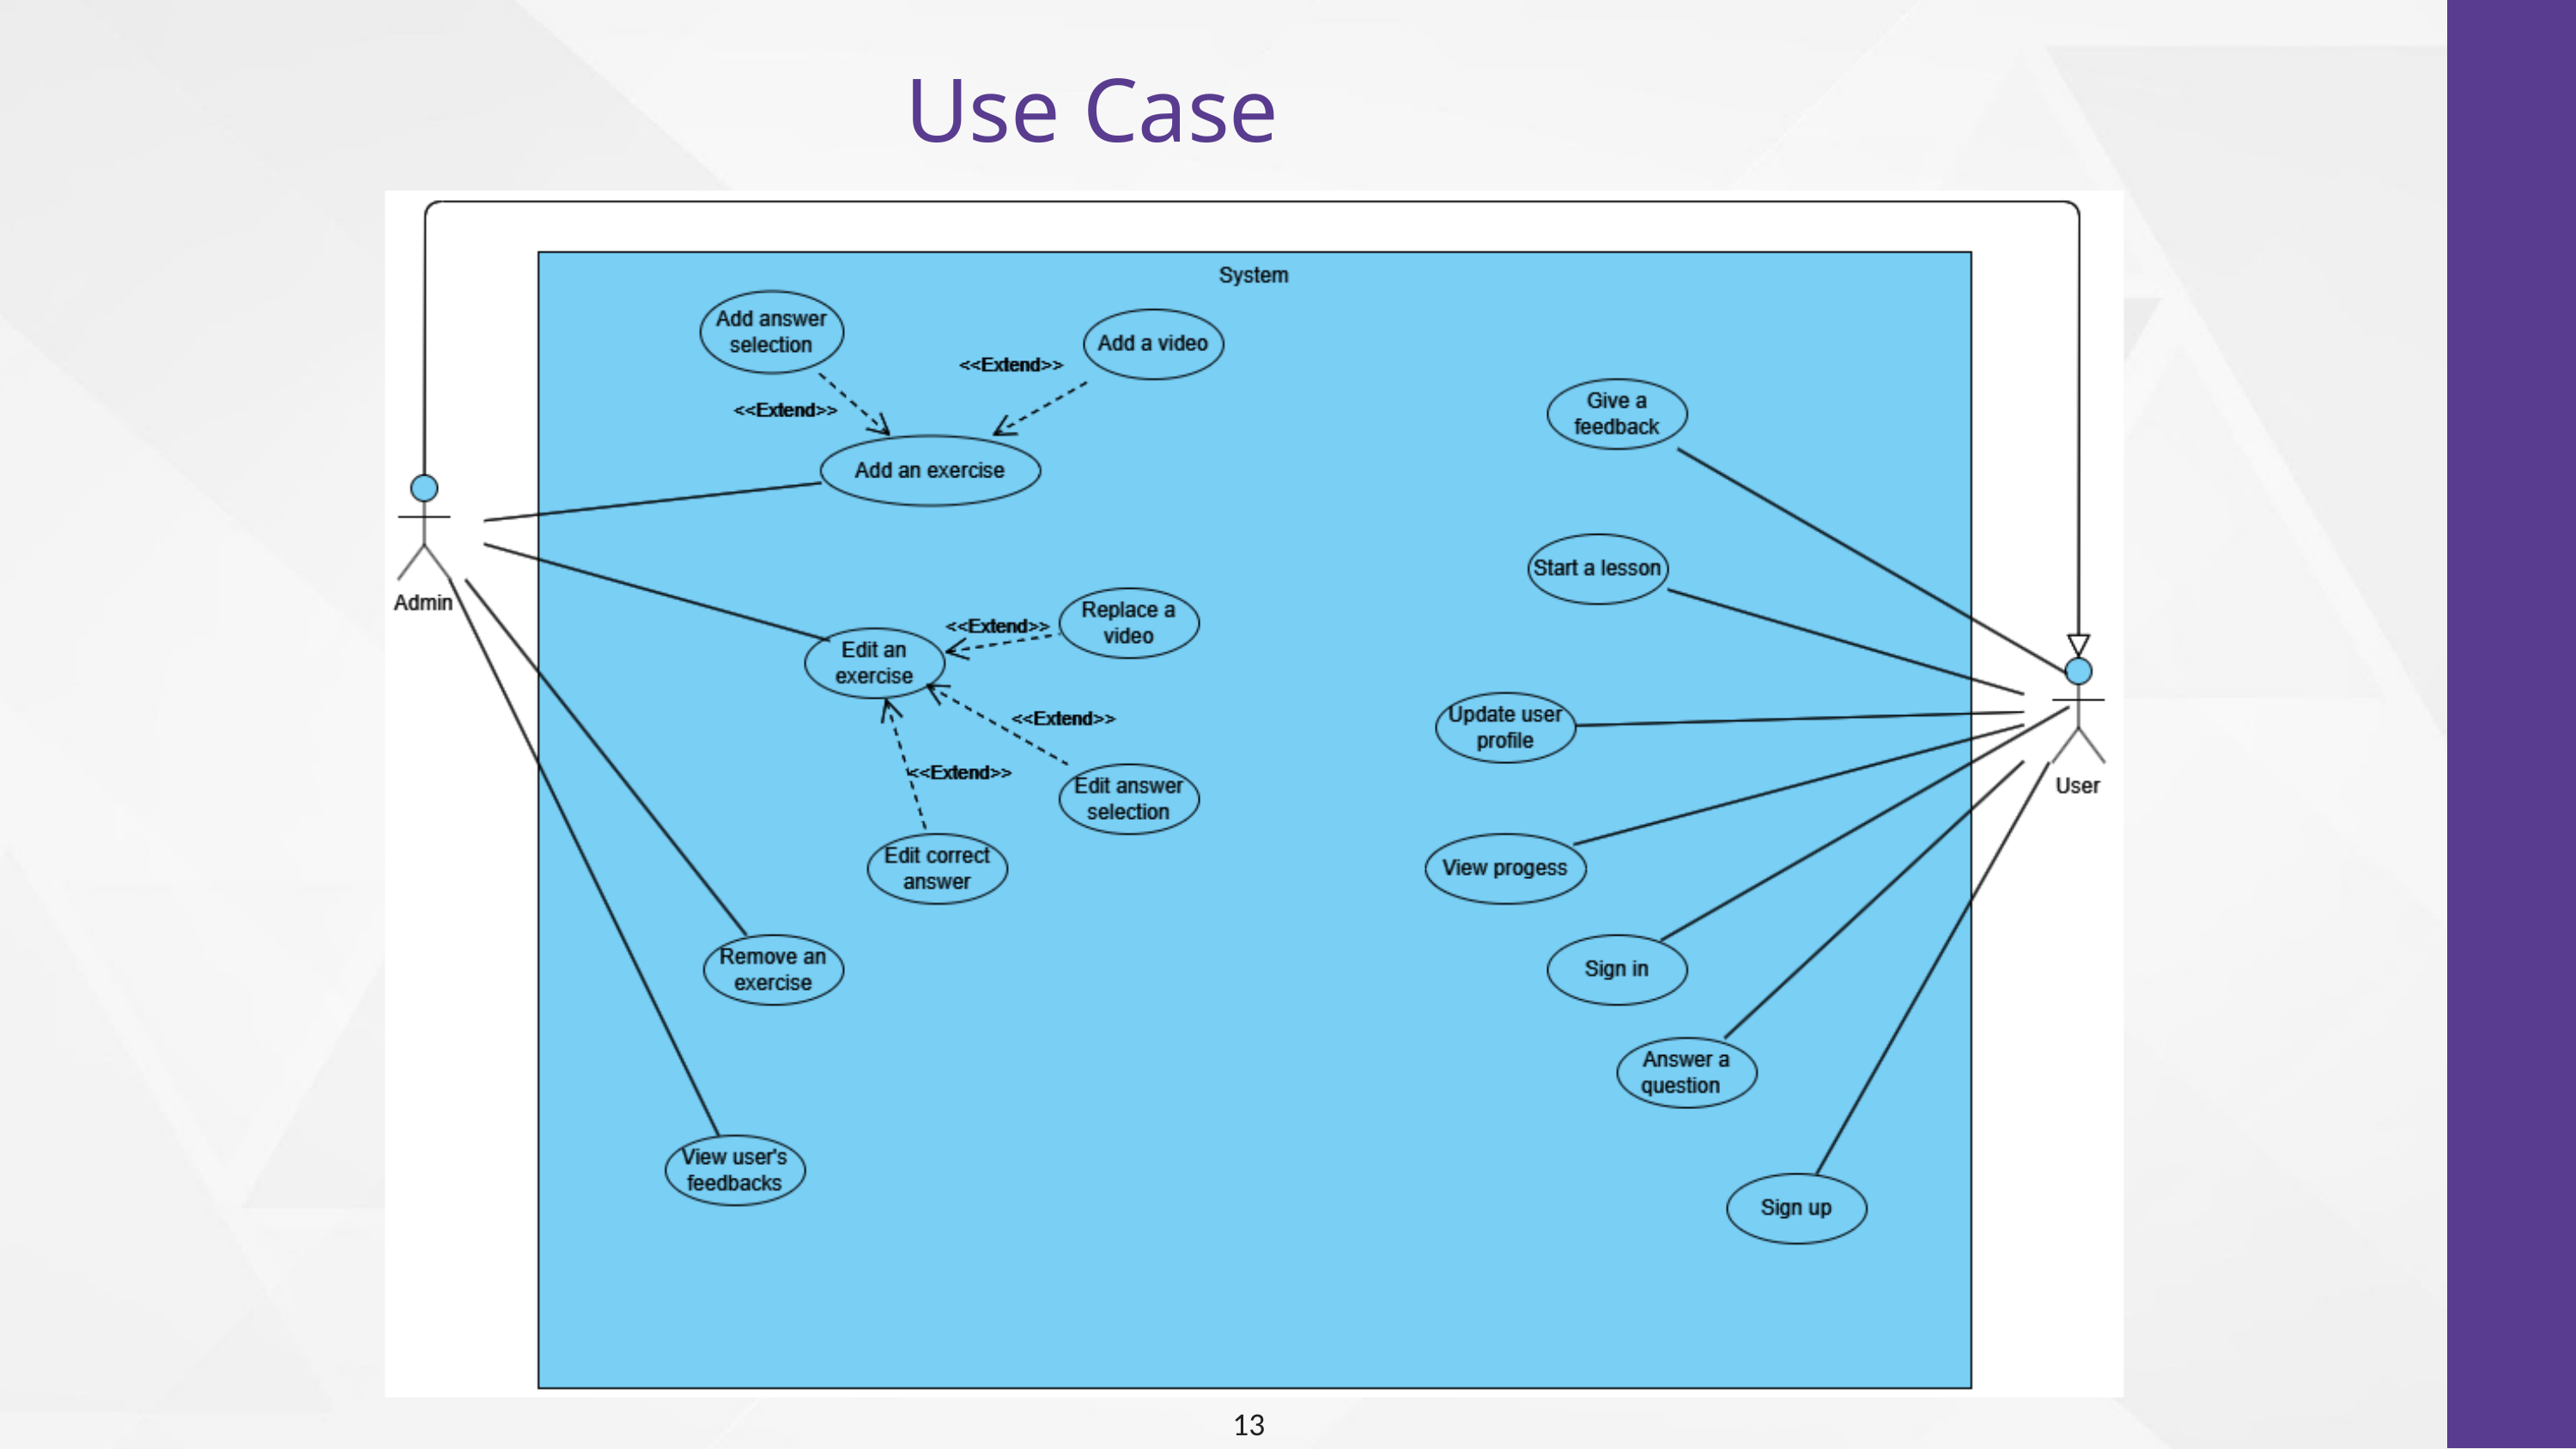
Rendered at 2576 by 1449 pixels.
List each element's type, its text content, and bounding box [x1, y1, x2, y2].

picture [385, 191, 2124, 1397]
text_box [0, 0, 2443, 1449]
text_box Use Case Diagram [905, 12, 1604, 189]
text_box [2446, 0, 2576, 1449]
slide_number 13 [977, 1404, 1279, 1449]
